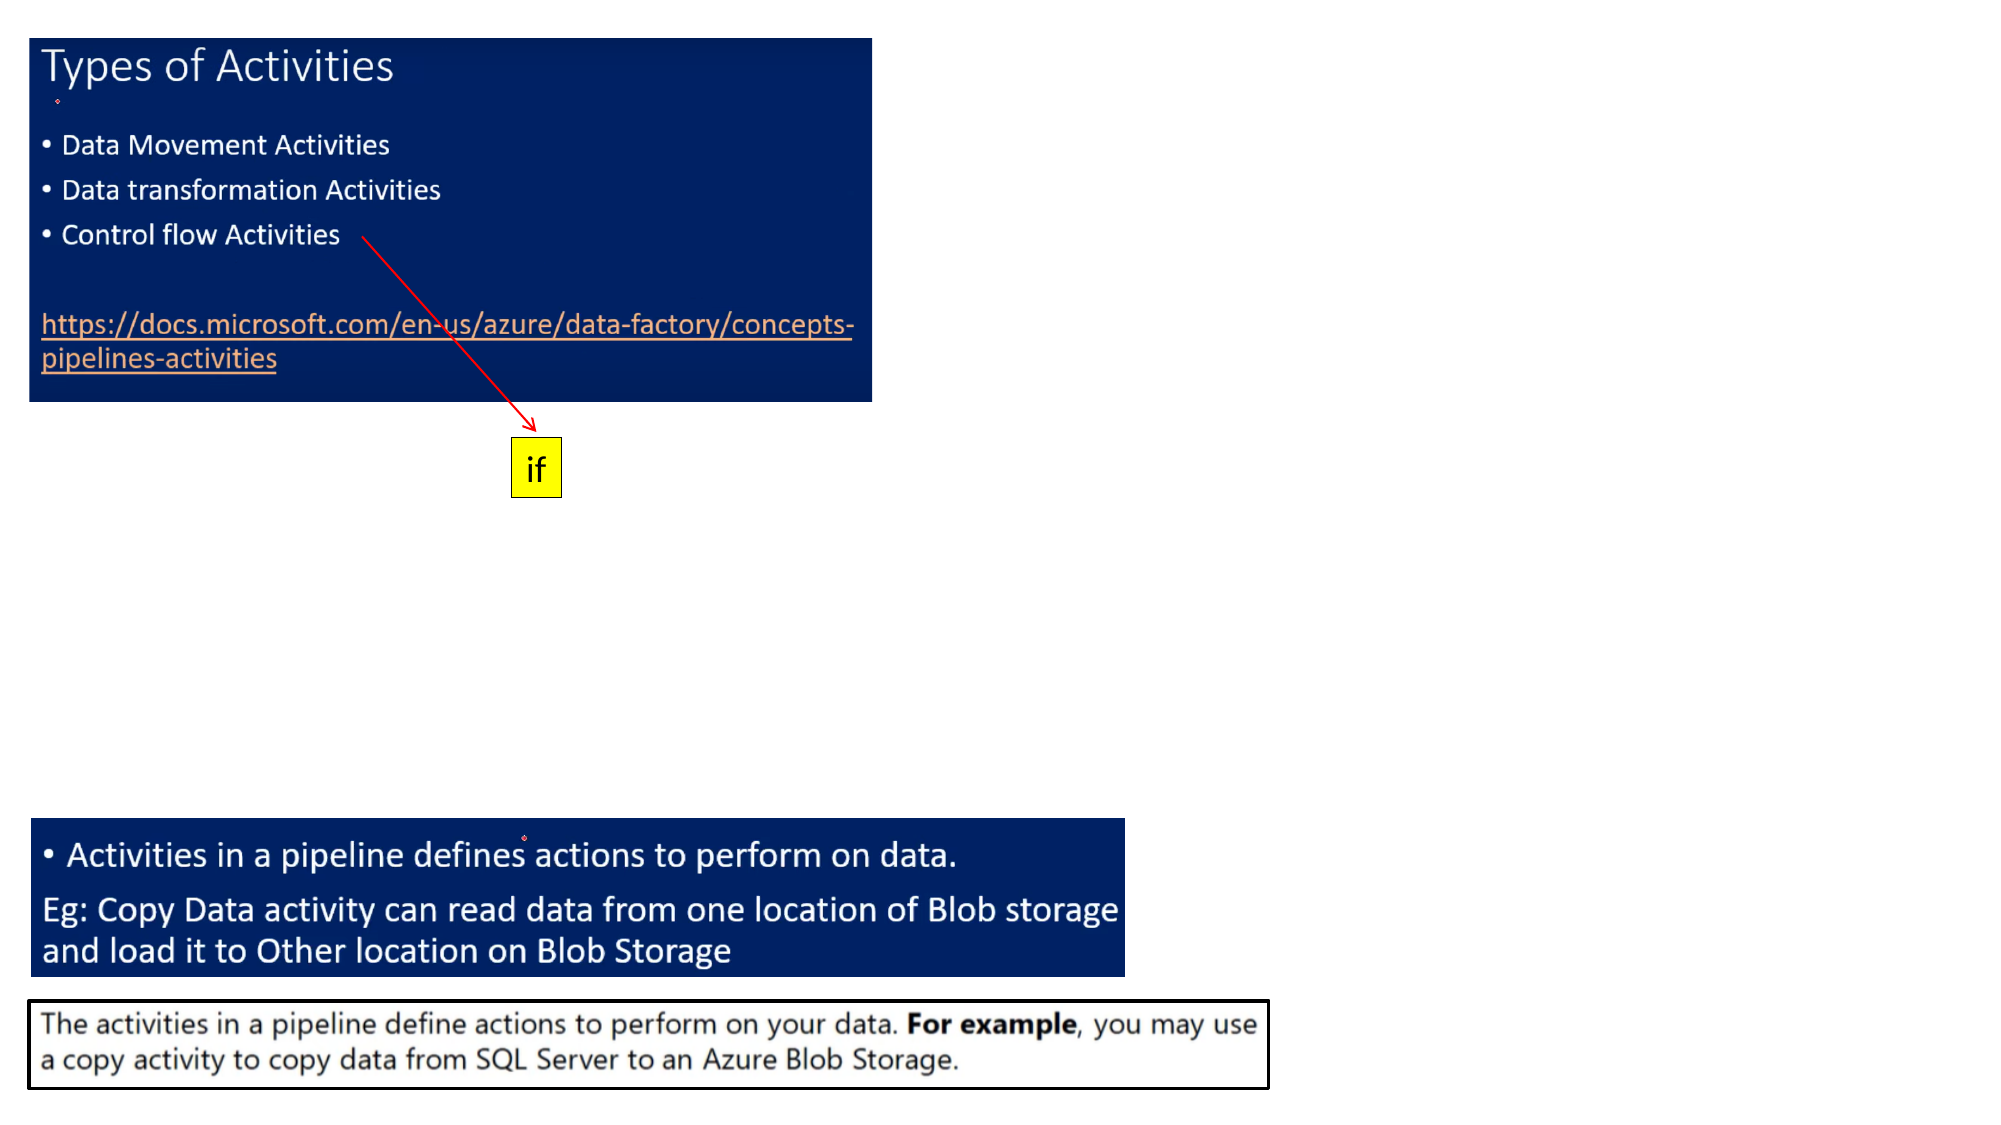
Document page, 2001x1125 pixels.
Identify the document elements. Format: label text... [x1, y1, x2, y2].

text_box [361, 236, 537, 433]
picture [29, 38, 873, 402]
picture [30, 1002, 1267, 1087]
picture [30, 818, 1125, 977]
text_box if [511, 437, 562, 498]
